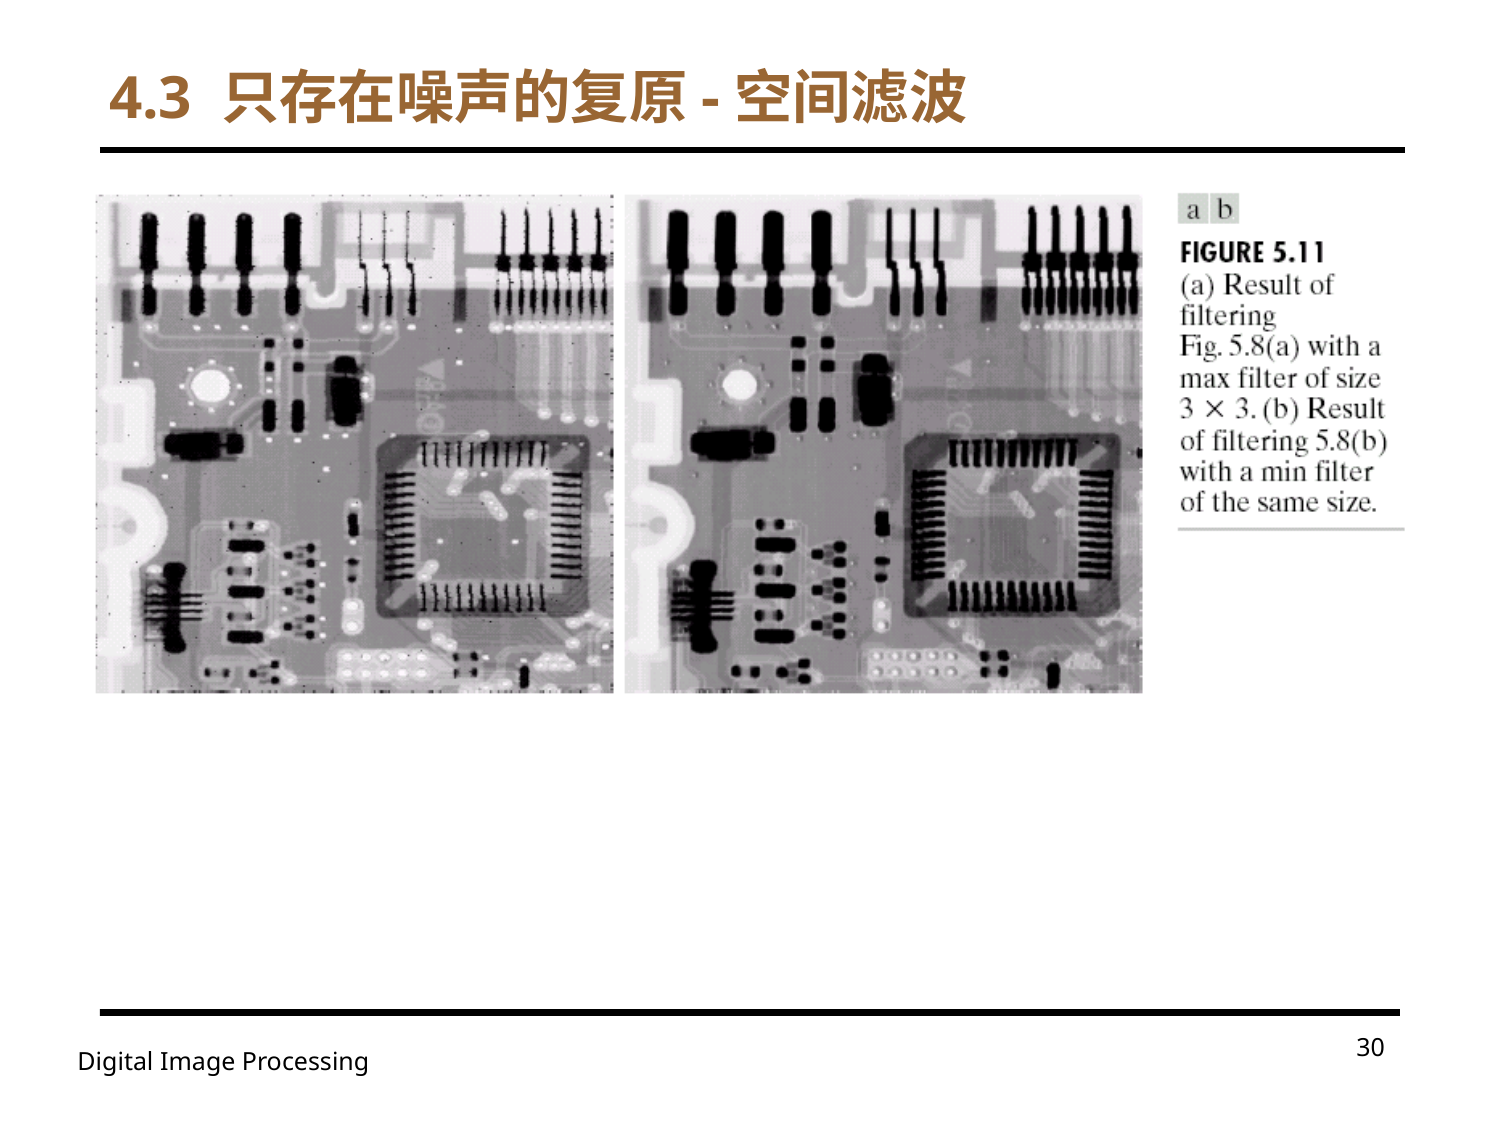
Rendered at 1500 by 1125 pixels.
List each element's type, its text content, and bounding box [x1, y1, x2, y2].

slide_number 30 [1074, 1024, 1400, 1103]
slide_number Digital Image Processing [62, 1037, 488, 1116]
picture [88, 187, 1413, 700]
title 4.3 只存在噪声的复原-空间滤波 [94, 50, 1407, 138]
